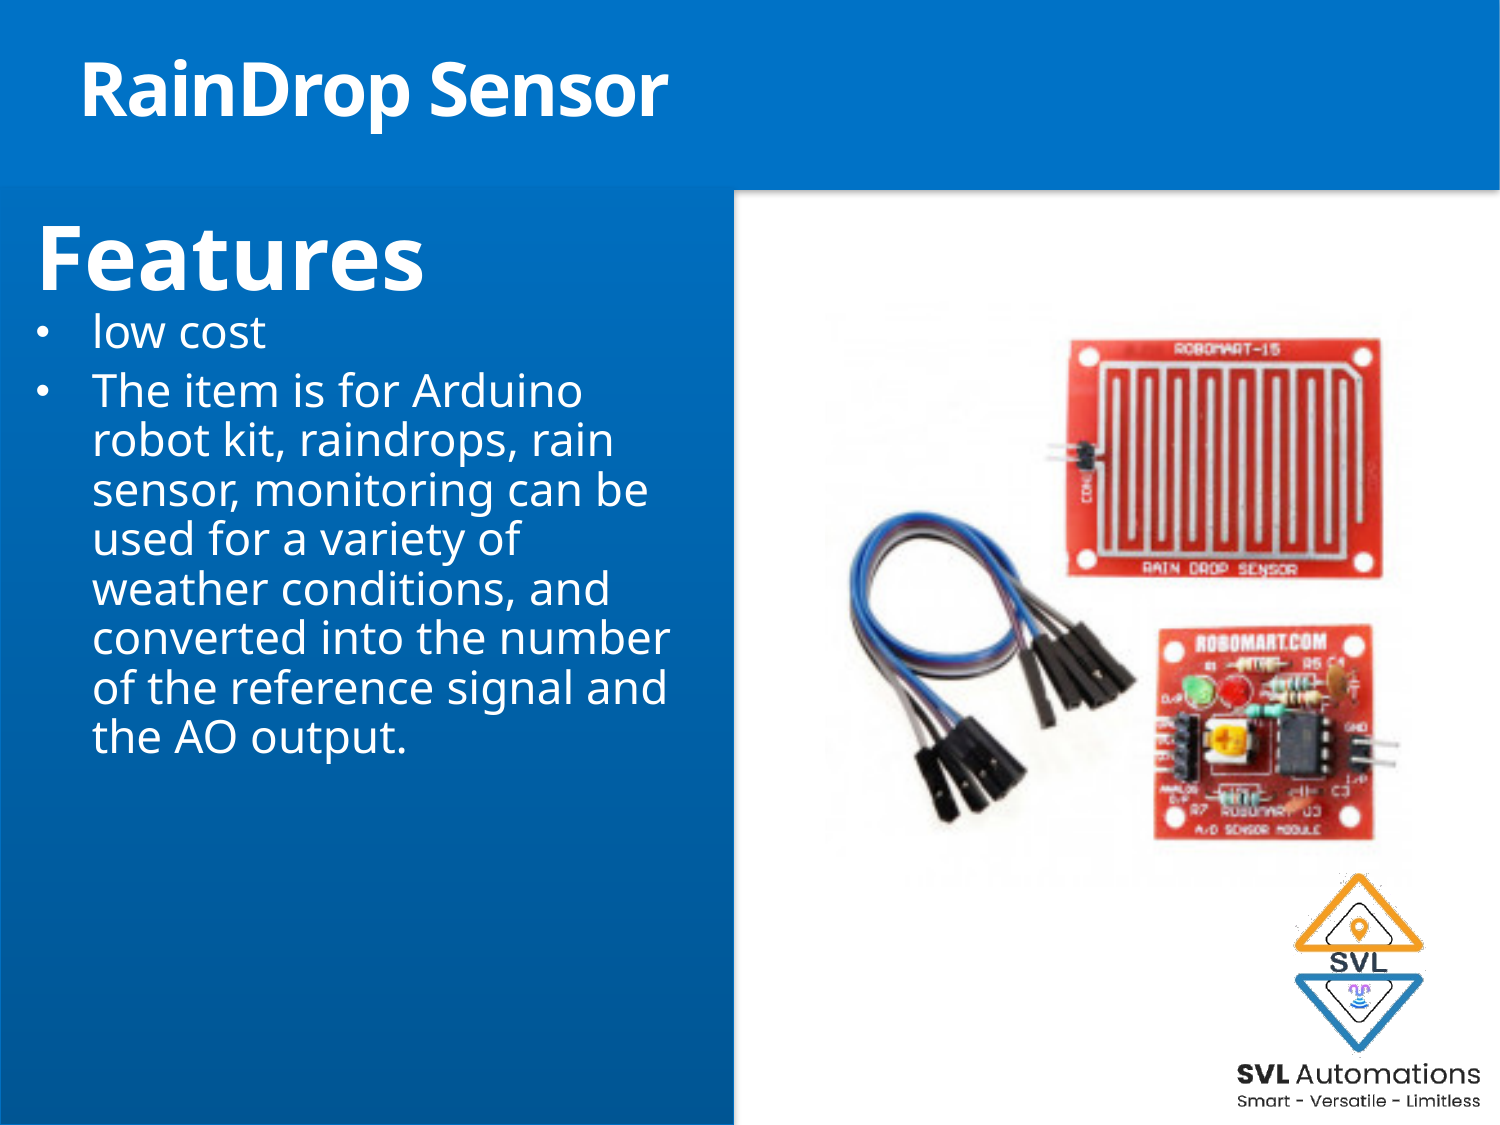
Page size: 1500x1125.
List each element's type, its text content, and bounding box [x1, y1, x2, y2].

picture [825, 300, 1480, 1107]
list low cost The item is for Arduino robot kit, raindrops, rain sensor, monitoring can be used for a variety of weather conditions, and converted into the number of the reference signal and the AO output. [35, 310, 699, 721]
list Features [35, 211, 734, 310]
title RainDrop Sensor [78, 51, 1423, 133]
text_box [0, 188, 734, 1125]
